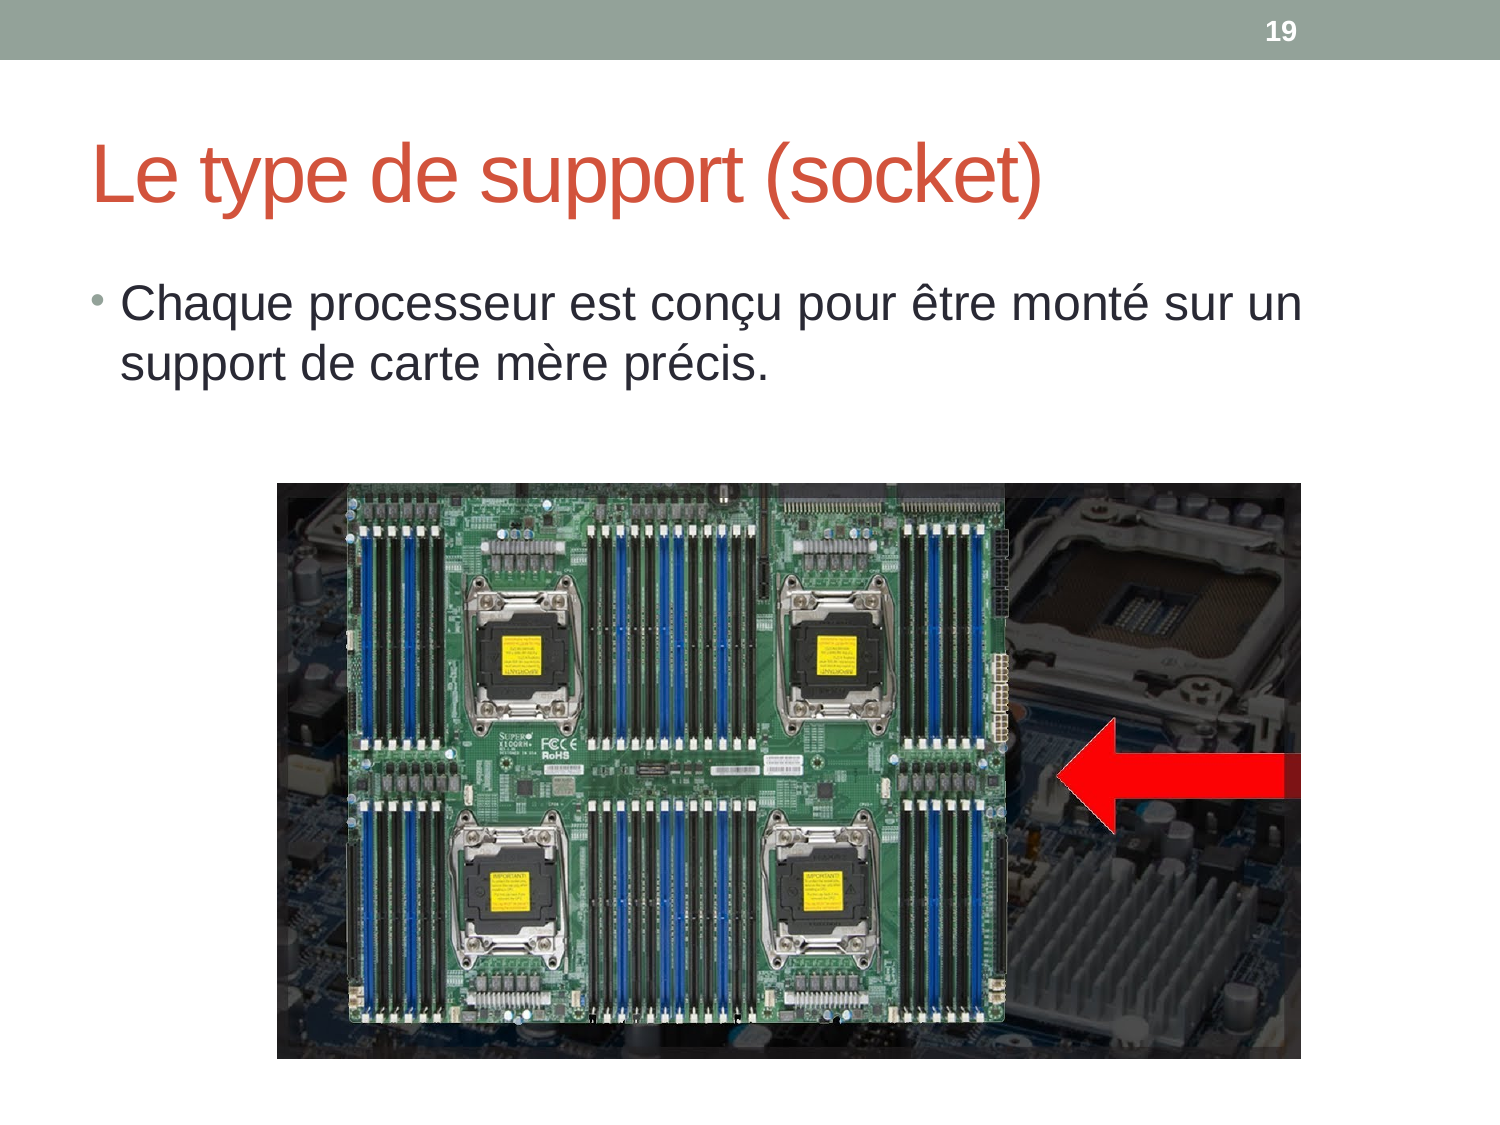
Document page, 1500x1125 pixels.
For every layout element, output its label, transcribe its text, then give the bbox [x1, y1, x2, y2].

list Chaque processeur est conçu pour être monté sur un support de carte mère précis. [75, 262, 1425, 1063]
title Le type de support (socket) [75, 87, 1425, 250]
slide_number 19 [1250, 3, 1425, 57]
picture [277, 483, 1301, 1060]
